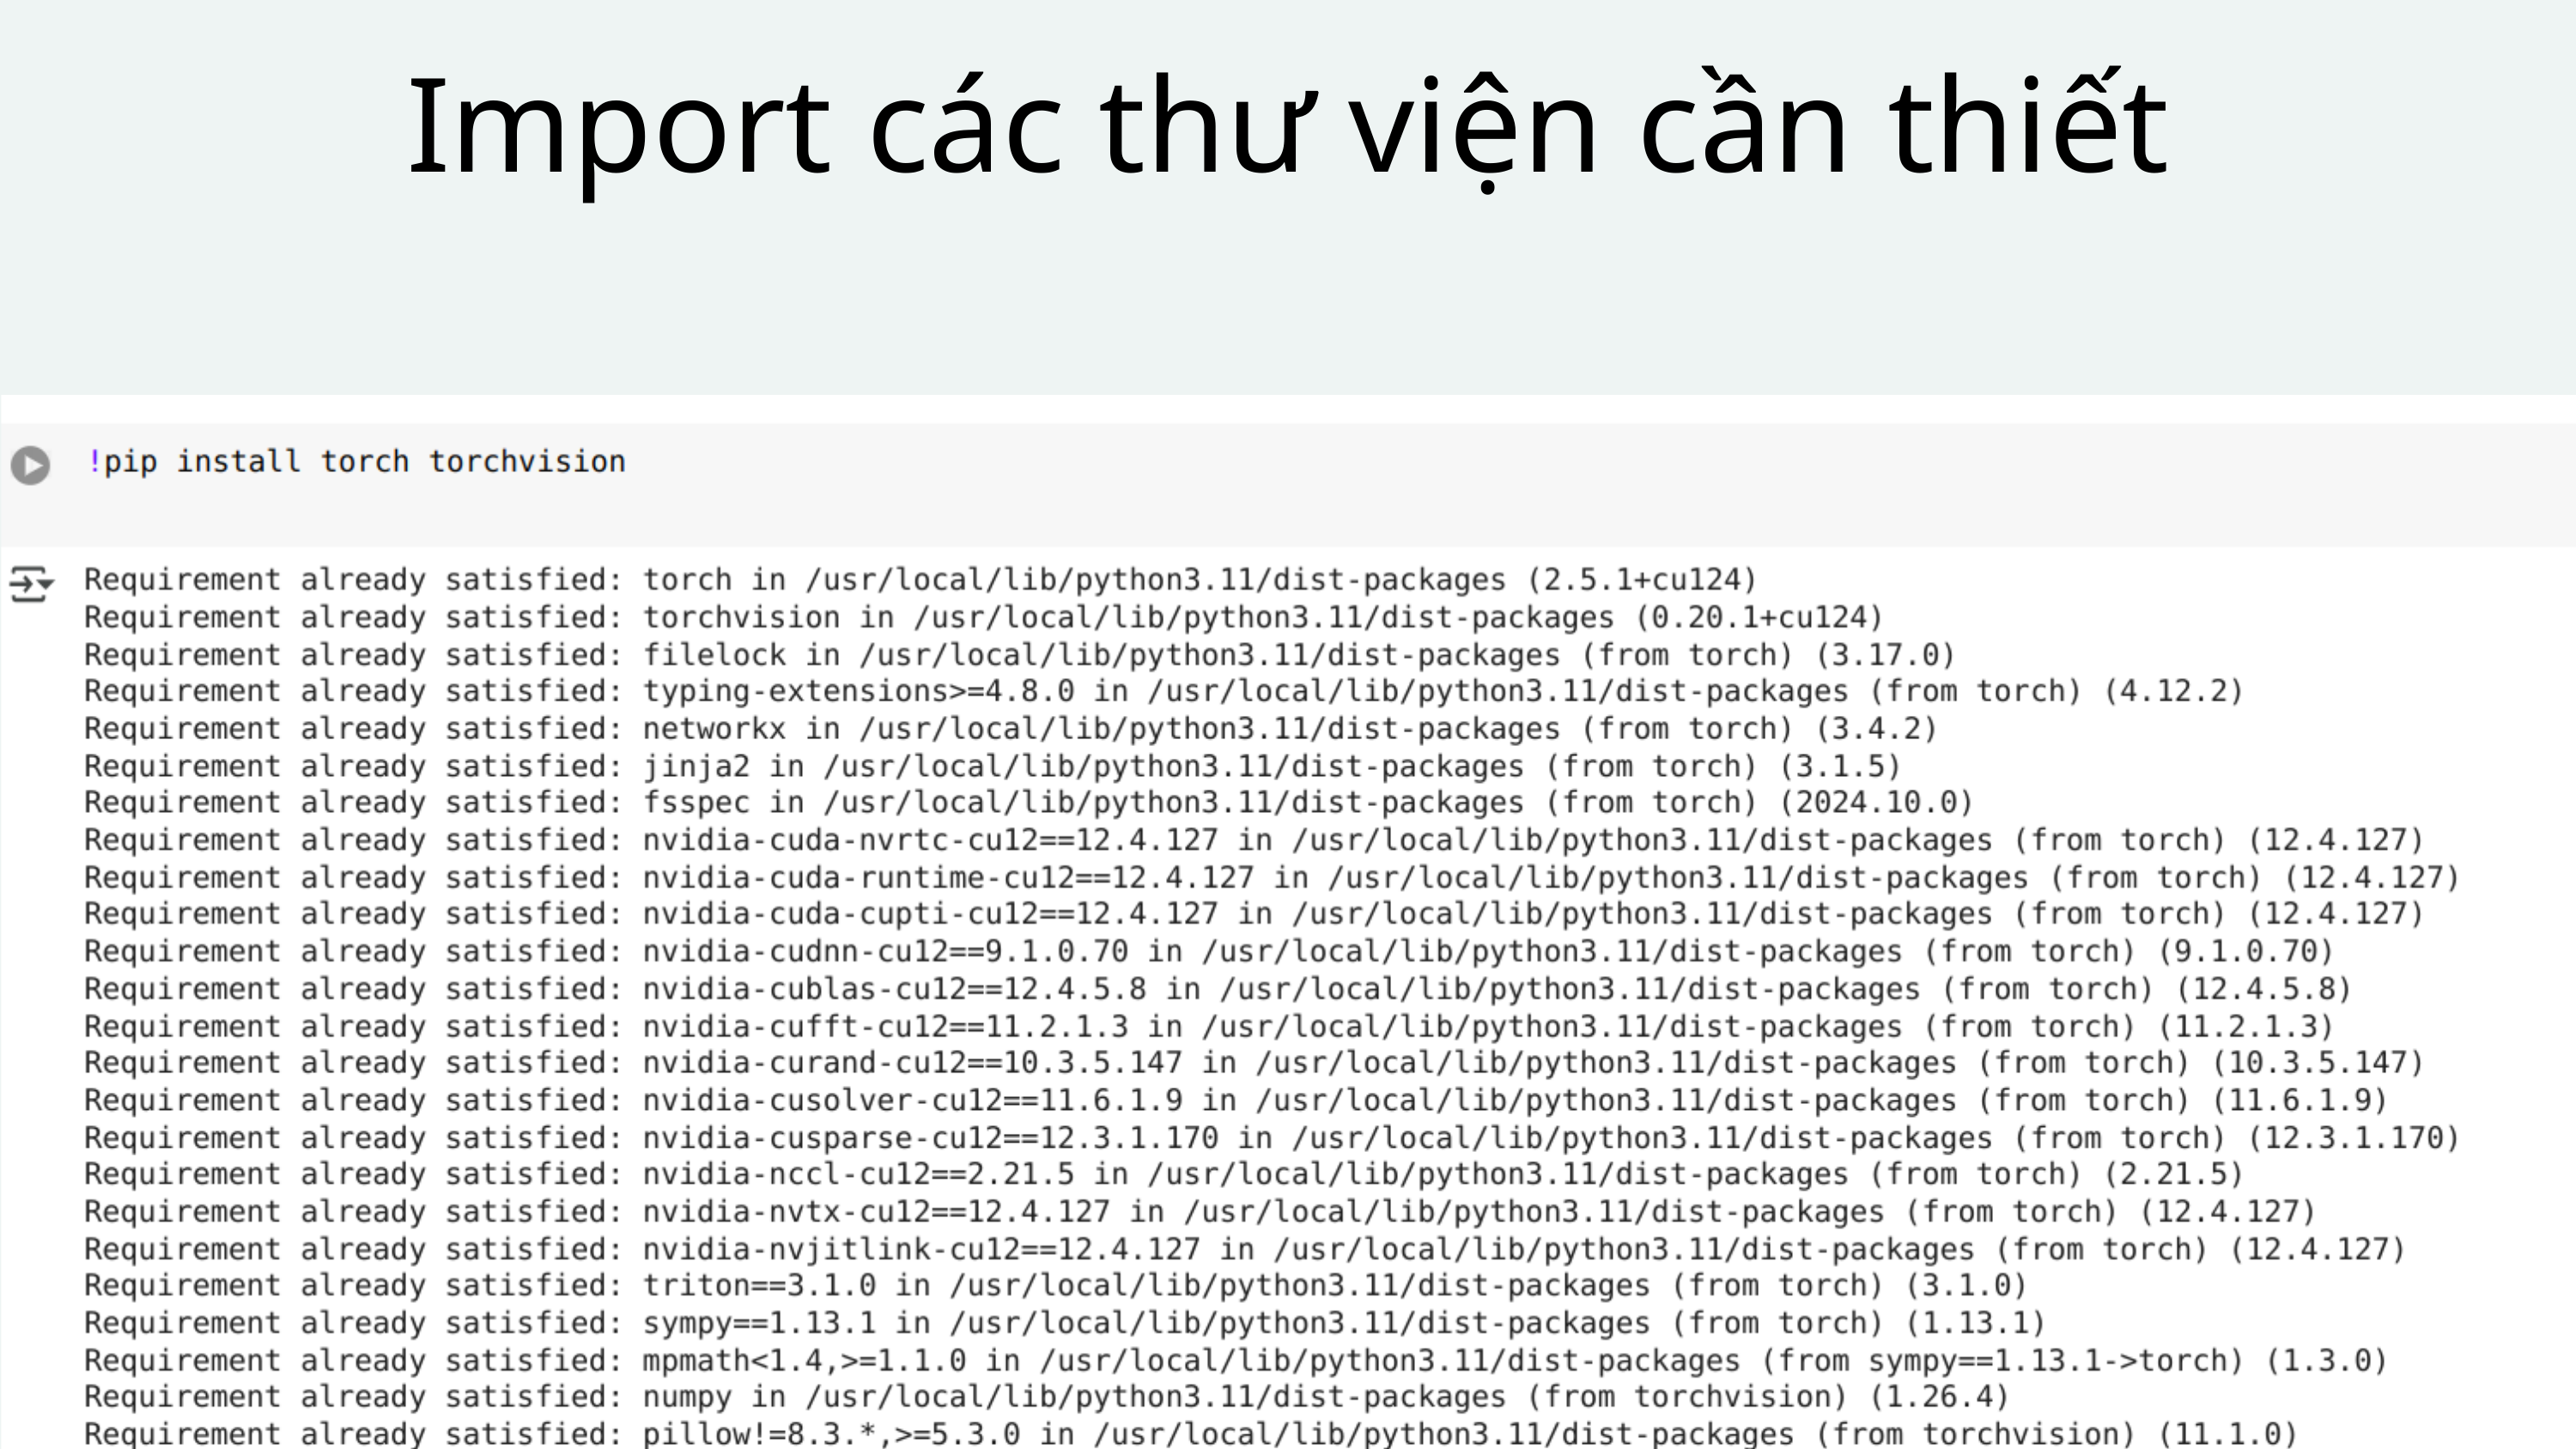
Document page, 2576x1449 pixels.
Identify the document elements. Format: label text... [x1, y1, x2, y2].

text_box [1, 395, 2576, 1449]
text_box Import các thư viện cần thiết [93, 61, 2483, 199]
